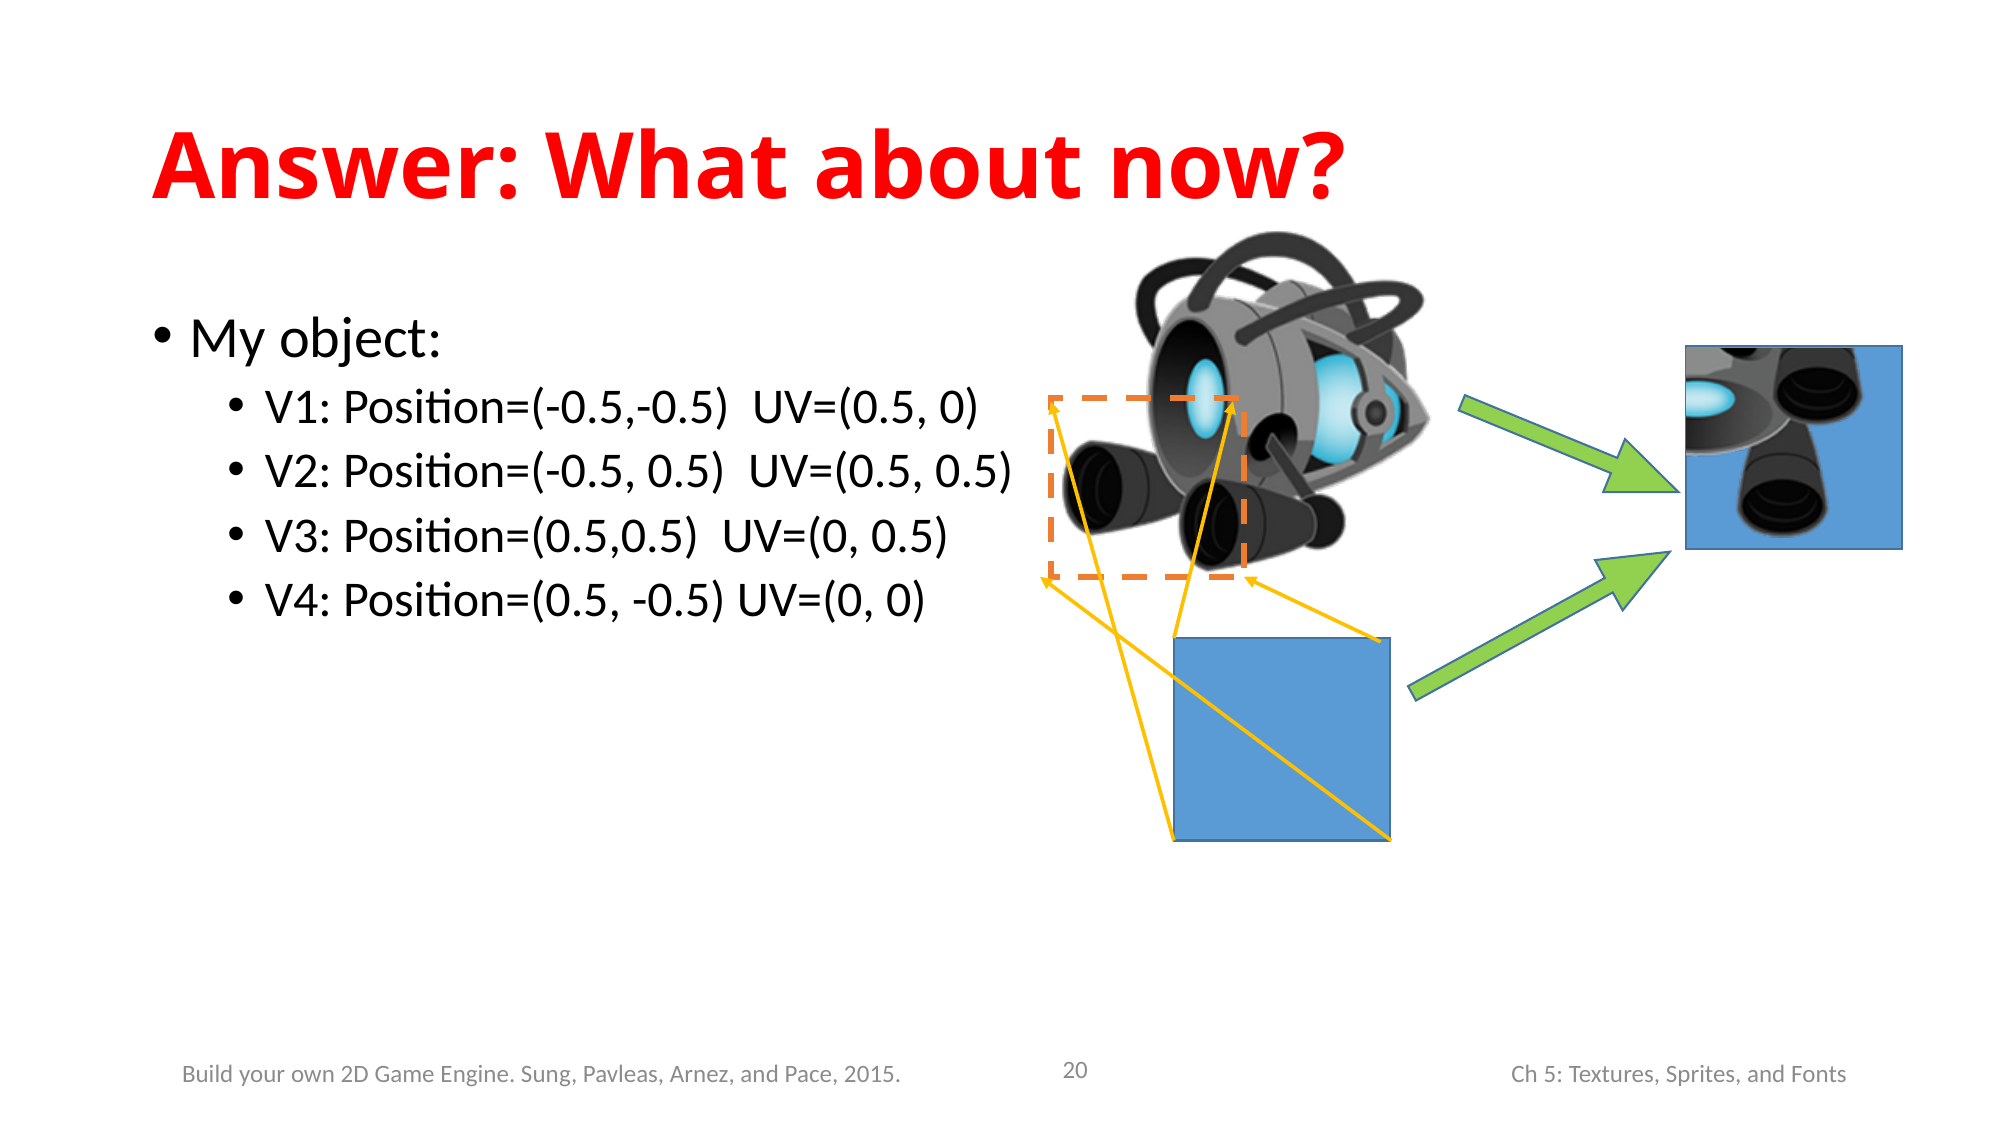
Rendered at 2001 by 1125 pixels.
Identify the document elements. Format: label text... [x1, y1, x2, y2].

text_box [1173, 401, 1233, 576]
picture [1050, 202, 1449, 601]
text_box [1685, 345, 1903, 550]
text_box [1406, 550, 1673, 702]
picture [1686, 346, 1890, 551]
list My object: V1: Position=(-0.5,-0.5) UV=(0.5, 0) V2: Position=(-0.5, 0.5) UV=(0.5, 0.5) V3: Position=(0.5,0.5) UV=(0, 0.5) V4: Position=(0.5, -0.5) UV=(0, 0) [137, 299, 1863, 1014]
text_box [1457, 393, 1682, 494]
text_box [1040, 576, 1392, 841]
title Answer: What about now? [137, 59, 1863, 278]
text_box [1050, 401, 1173, 576]
